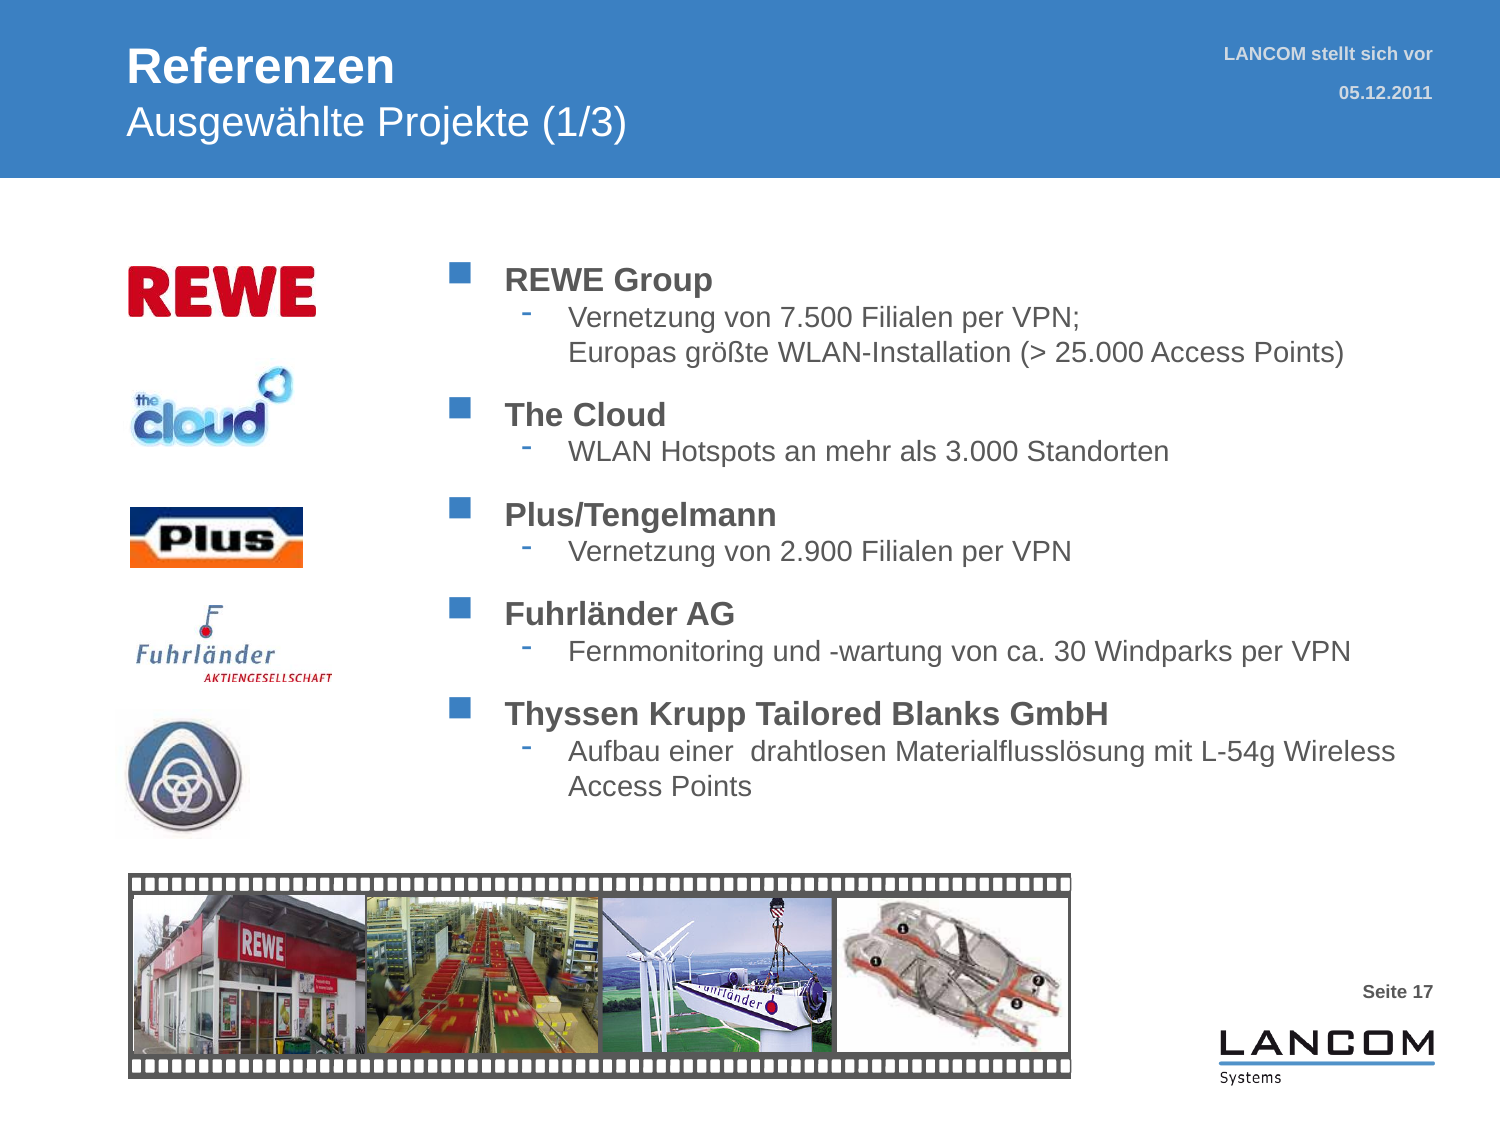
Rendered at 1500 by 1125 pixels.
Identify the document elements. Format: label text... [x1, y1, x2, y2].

picture [115, 709, 251, 839]
picture [136, 605, 332, 682]
text_box REWE Group Vernetzung von 7.500 Filialen per VPN; Europas größte WLAN-Installation (> 25.000 Access Points) The Cloud WLAN Hotspots an mehr als 3.000 Standorten Plus/Tengelmann Vernetzung von 2.900 Filialen per VPN Fuhrländer AG Fernmonitoring und -wartung von ca. 30 Windparks per VPN Thyssen Krupp Tailored Blanks GmbH Aufbau einer drahtlosen Materialflusslösung mit L-54g Wireless Access Points [446, 258, 1441, 803]
picture [128, 266, 316, 317]
picture [130, 507, 304, 569]
picture [114, 358, 296, 447]
picture [134, 895, 365, 1054]
picture [602, 898, 832, 1052]
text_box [128, 873, 1071, 1079]
footer LANCOM stellt sich vor [1195, 33, 1448, 73]
picture [837, 898, 1068, 1052]
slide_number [1195, 73, 1448, 103]
picture [367, 897, 598, 1054]
title Referenzen Ausgewählte Projekte (1/3) [126, 18, 1196, 146]
picture [1218, 1030, 1435, 1086]
